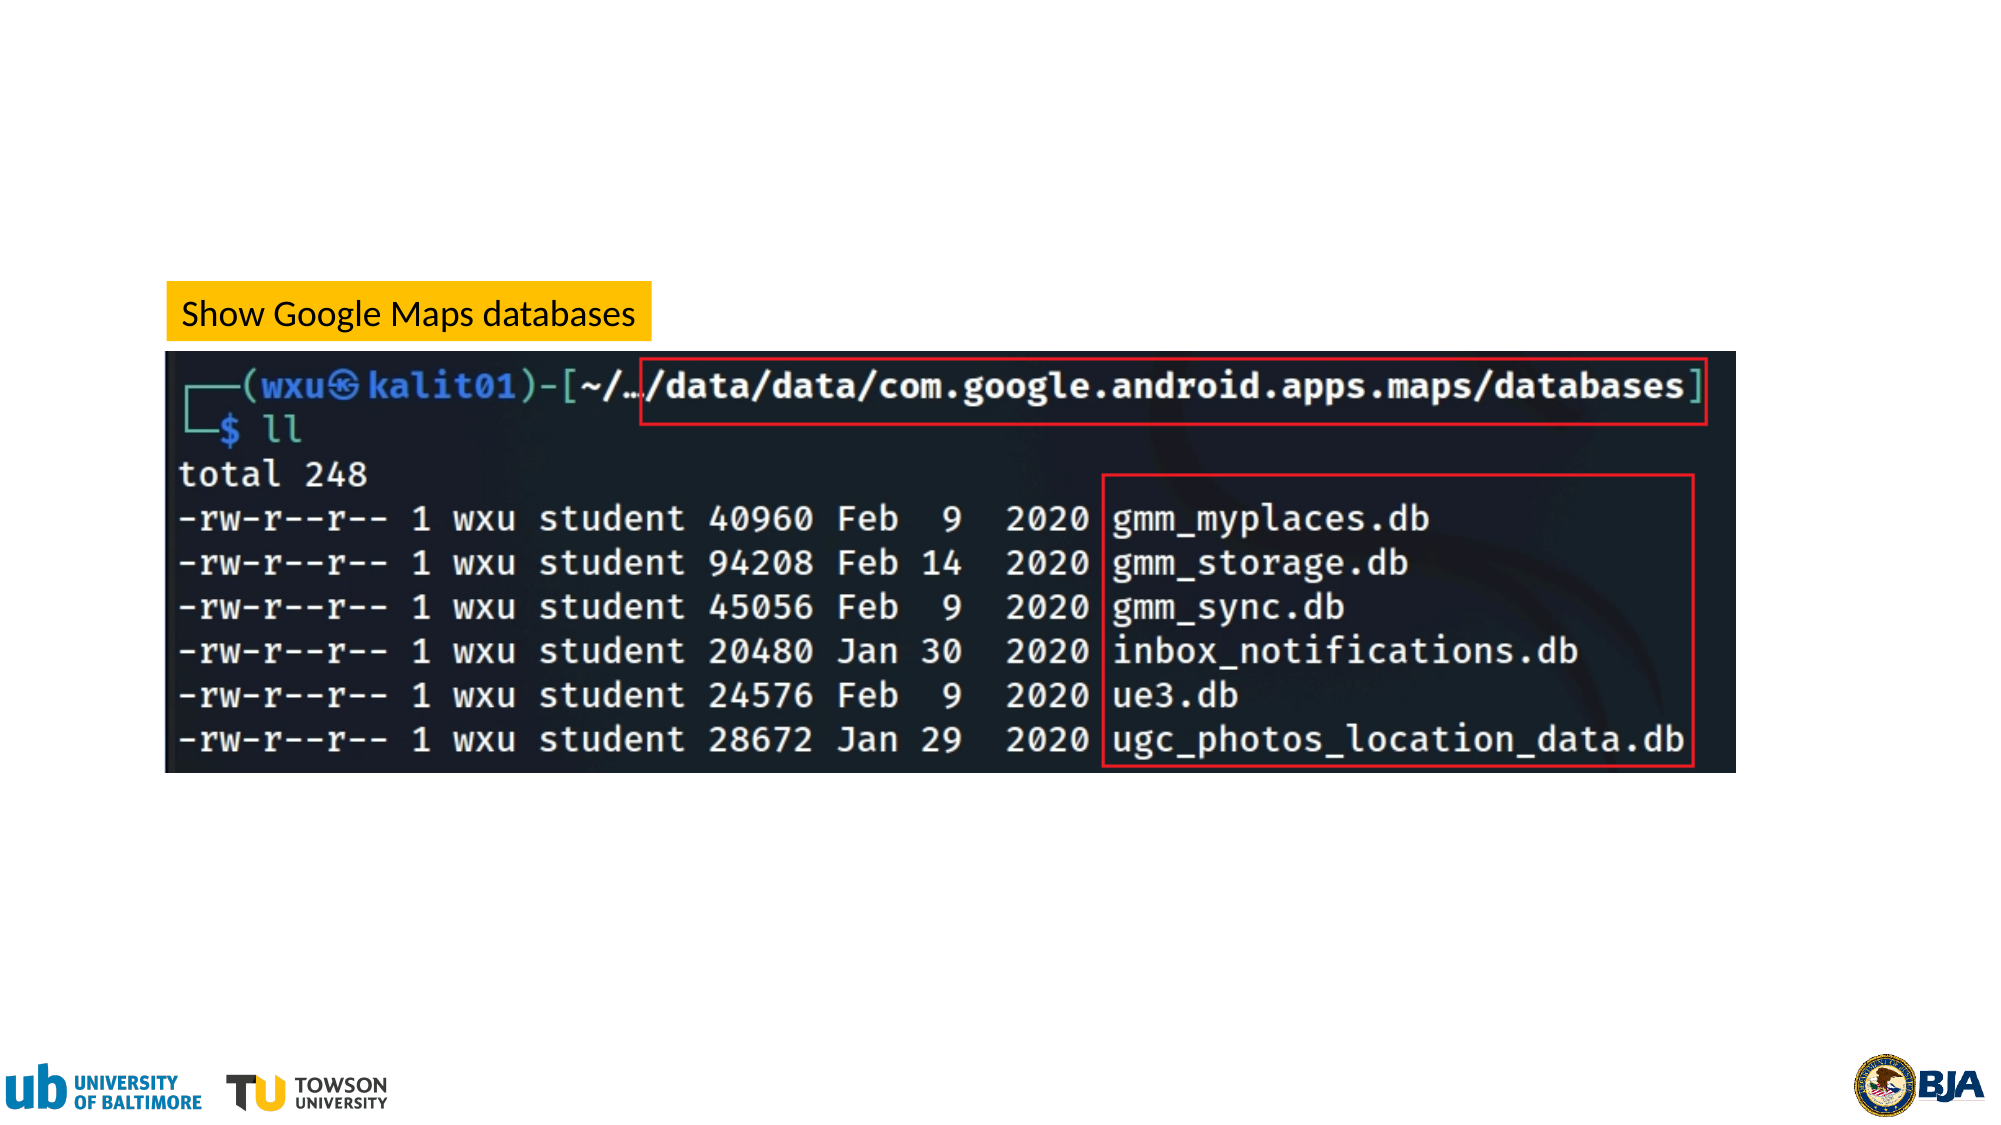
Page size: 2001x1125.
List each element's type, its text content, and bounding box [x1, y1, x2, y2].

picture [0, 1031, 407, 1125]
text_box Show Google Maps databases [166, 281, 652, 342]
picture [1854, 1054, 1986, 1117]
picture [164, 351, 1736, 773]
